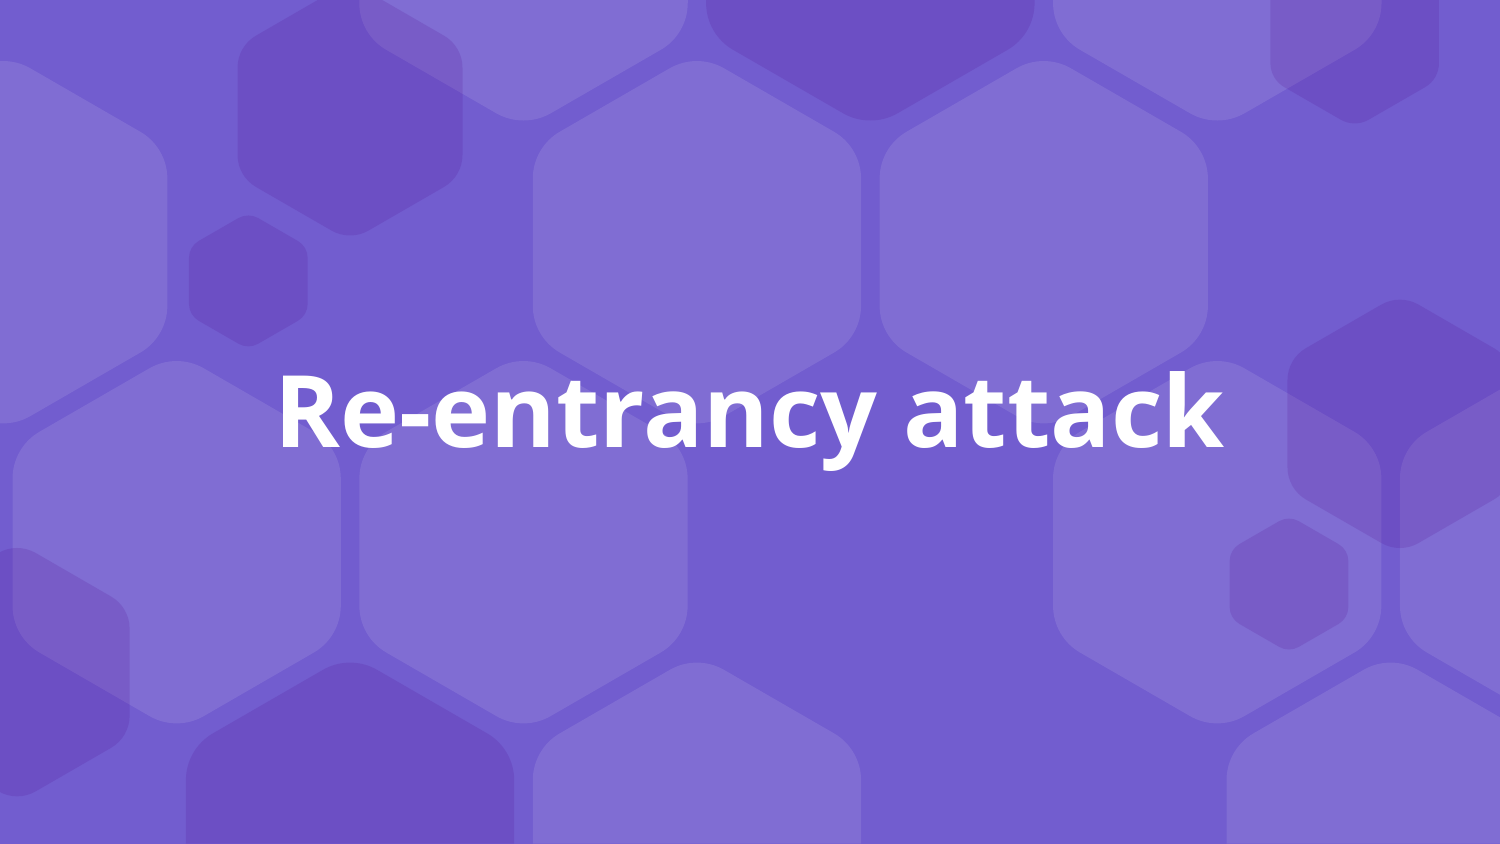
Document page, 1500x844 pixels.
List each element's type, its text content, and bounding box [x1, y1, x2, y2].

title Re-entrancy attack [0, 374, 1500, 470]
